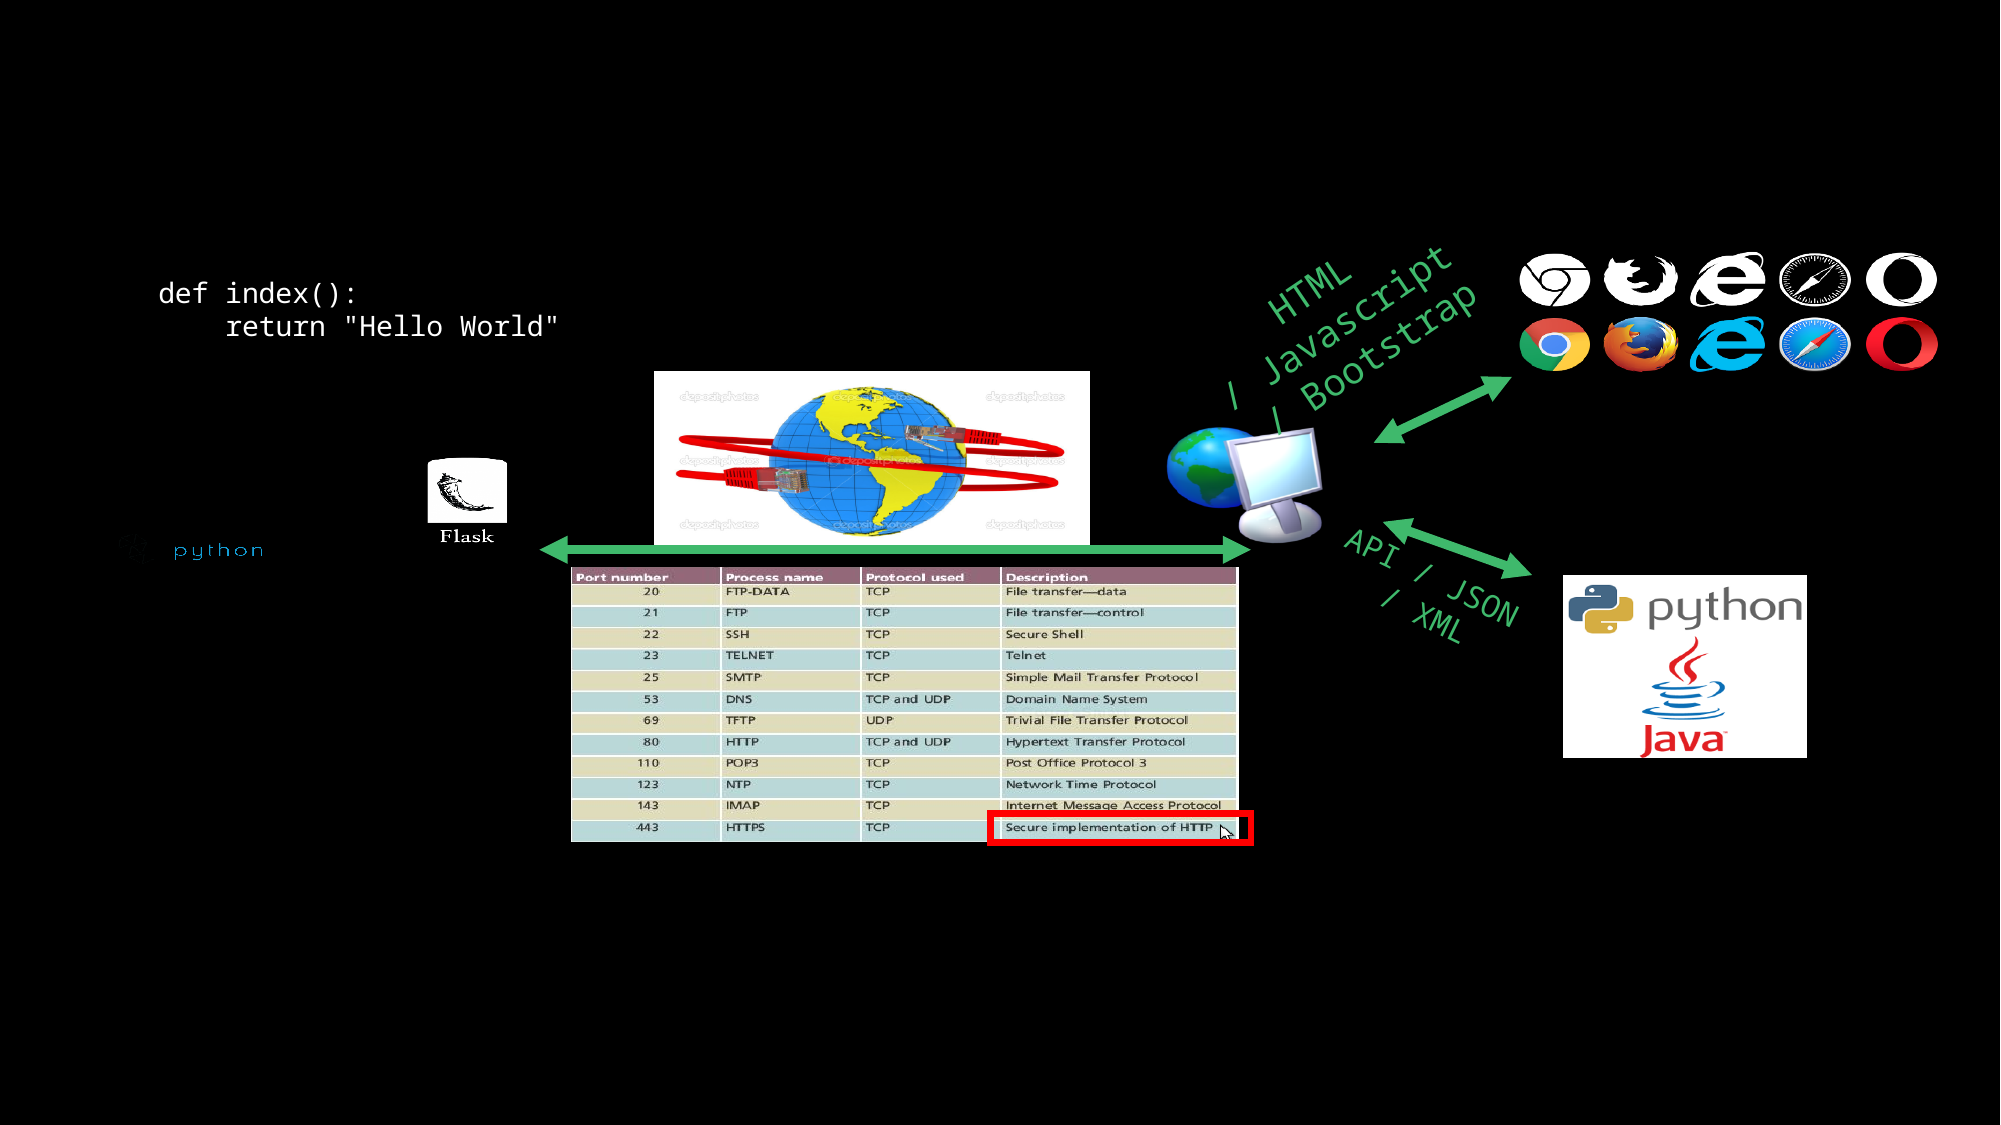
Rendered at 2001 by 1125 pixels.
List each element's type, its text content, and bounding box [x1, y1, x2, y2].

picture [1157, 419, 1332, 550]
picture [1563, 575, 1807, 758]
text_box API / JSON / XML [1311, 508, 1555, 687]
text_box def index(): return "Hello World" [143, 267, 1144, 350]
picture [570, 567, 1239, 842]
text_box [990, 813, 1252, 843]
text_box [1373, 376, 1512, 443]
picture [1511, 247, 1944, 377]
picture [654, 371, 1090, 549]
picture [108, 453, 535, 570]
text_box HTML / Javascript / Bootstrap [1172, 170, 1511, 419]
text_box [1382, 521, 1532, 575]
